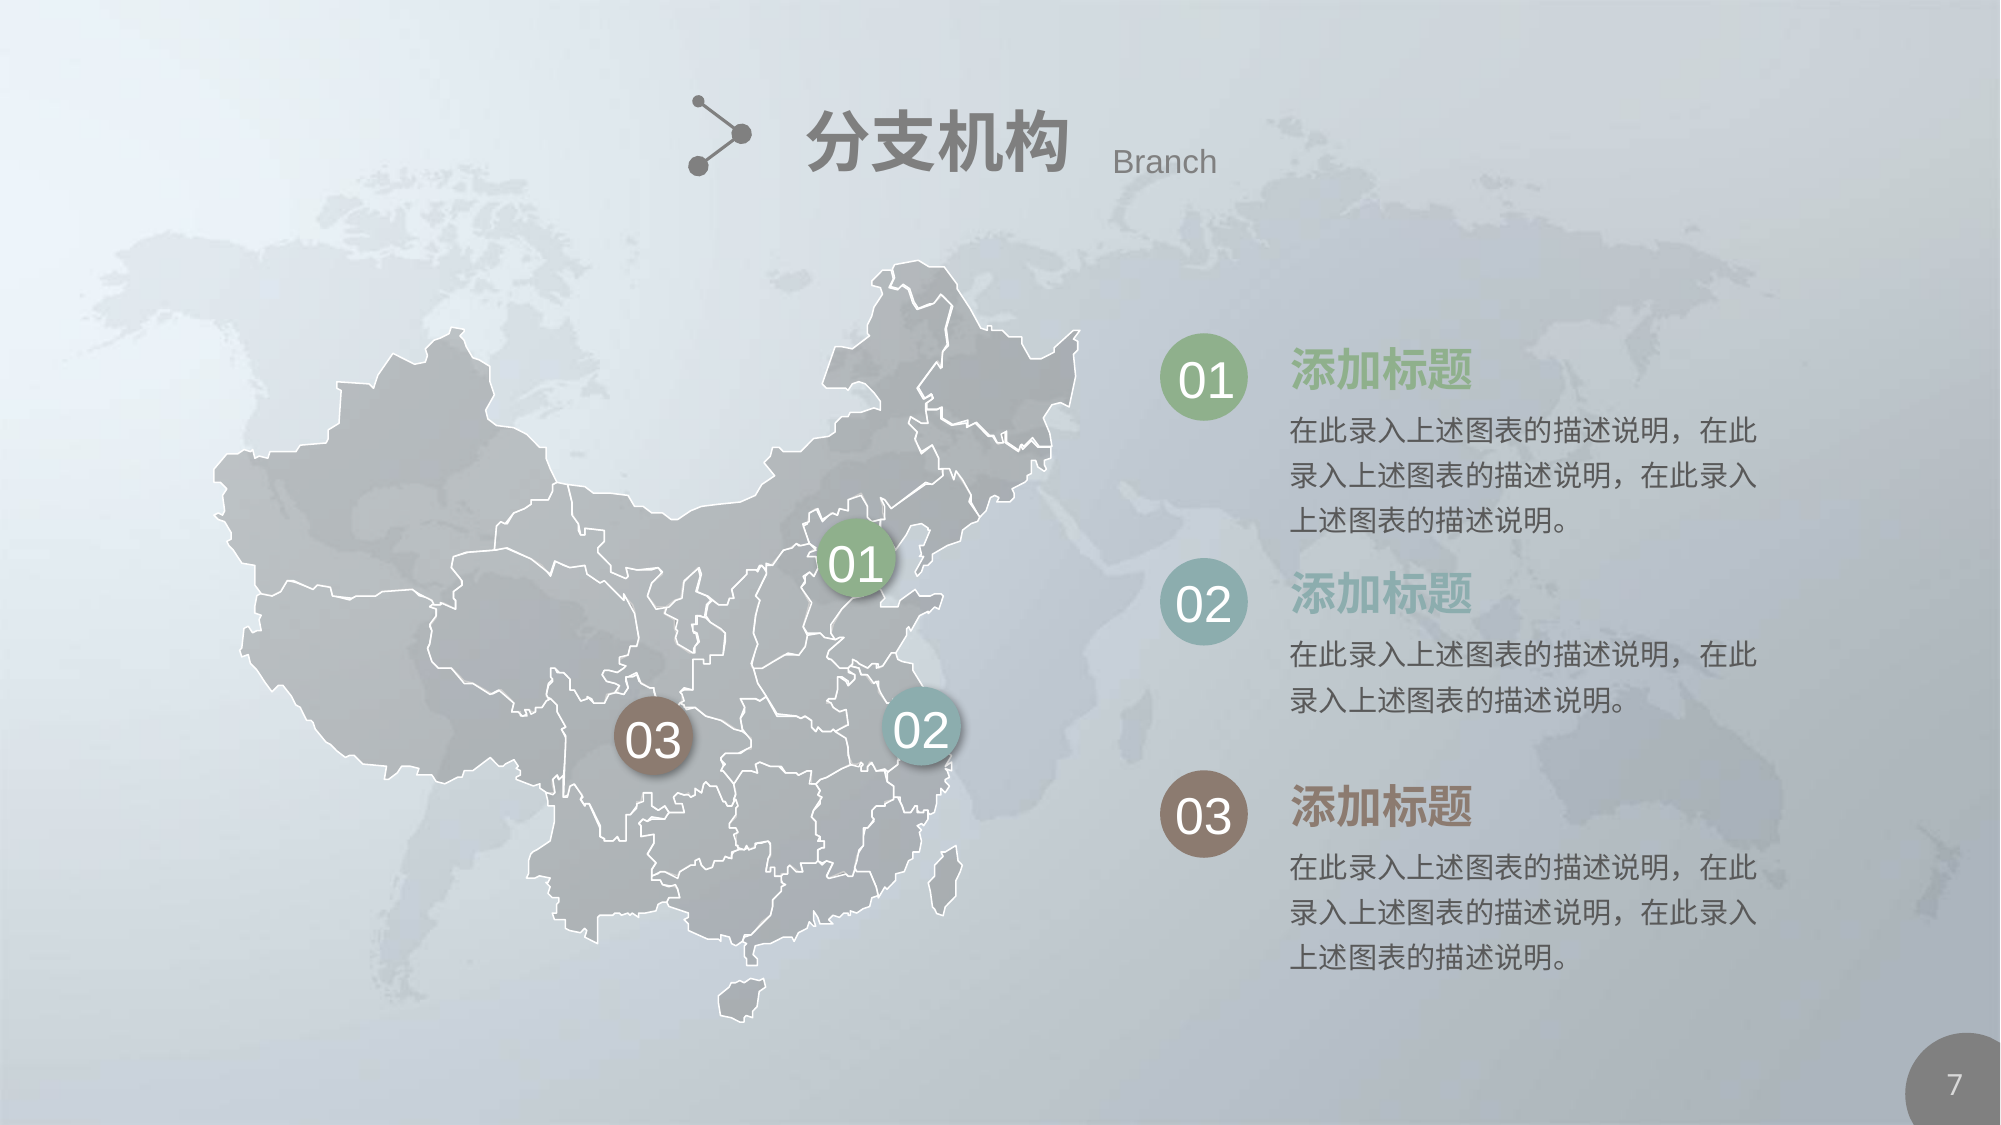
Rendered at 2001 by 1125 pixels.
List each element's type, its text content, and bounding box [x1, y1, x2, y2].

text_box 添加标题 [1275, 557, 1490, 618]
text_box Branch [1097, 132, 1476, 188]
text_box 在此录入上述图表的描述说明，在此录入上述图表的描述说明。 [1274, 618, 1792, 725]
picture [0, 0, 2000, 1125]
text_box 添加标题 [1275, 769, 1490, 830]
text_box 添加标题 [1275, 332, 1490, 394]
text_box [876, 686, 966, 768]
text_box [1160, 333, 1251, 421]
text_box 在此录入上述图表的描述说明，在此录入上述图表的描述说明，在此录入上述图表的描述说明。 [1274, 830, 1792, 983]
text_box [213, 260, 1081, 1023]
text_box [1159, 770, 1249, 858]
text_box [1159, 557, 1249, 646]
text_box 分支机构 [789, 92, 1087, 188]
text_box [811, 518, 901, 601]
text_box 在此录入上述图表的描述说明，在此录入上述图表的描述说明，在此录入上述图表的描述说明。 [1274, 394, 1792, 546]
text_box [698, 101, 742, 167]
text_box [609, 696, 698, 778]
